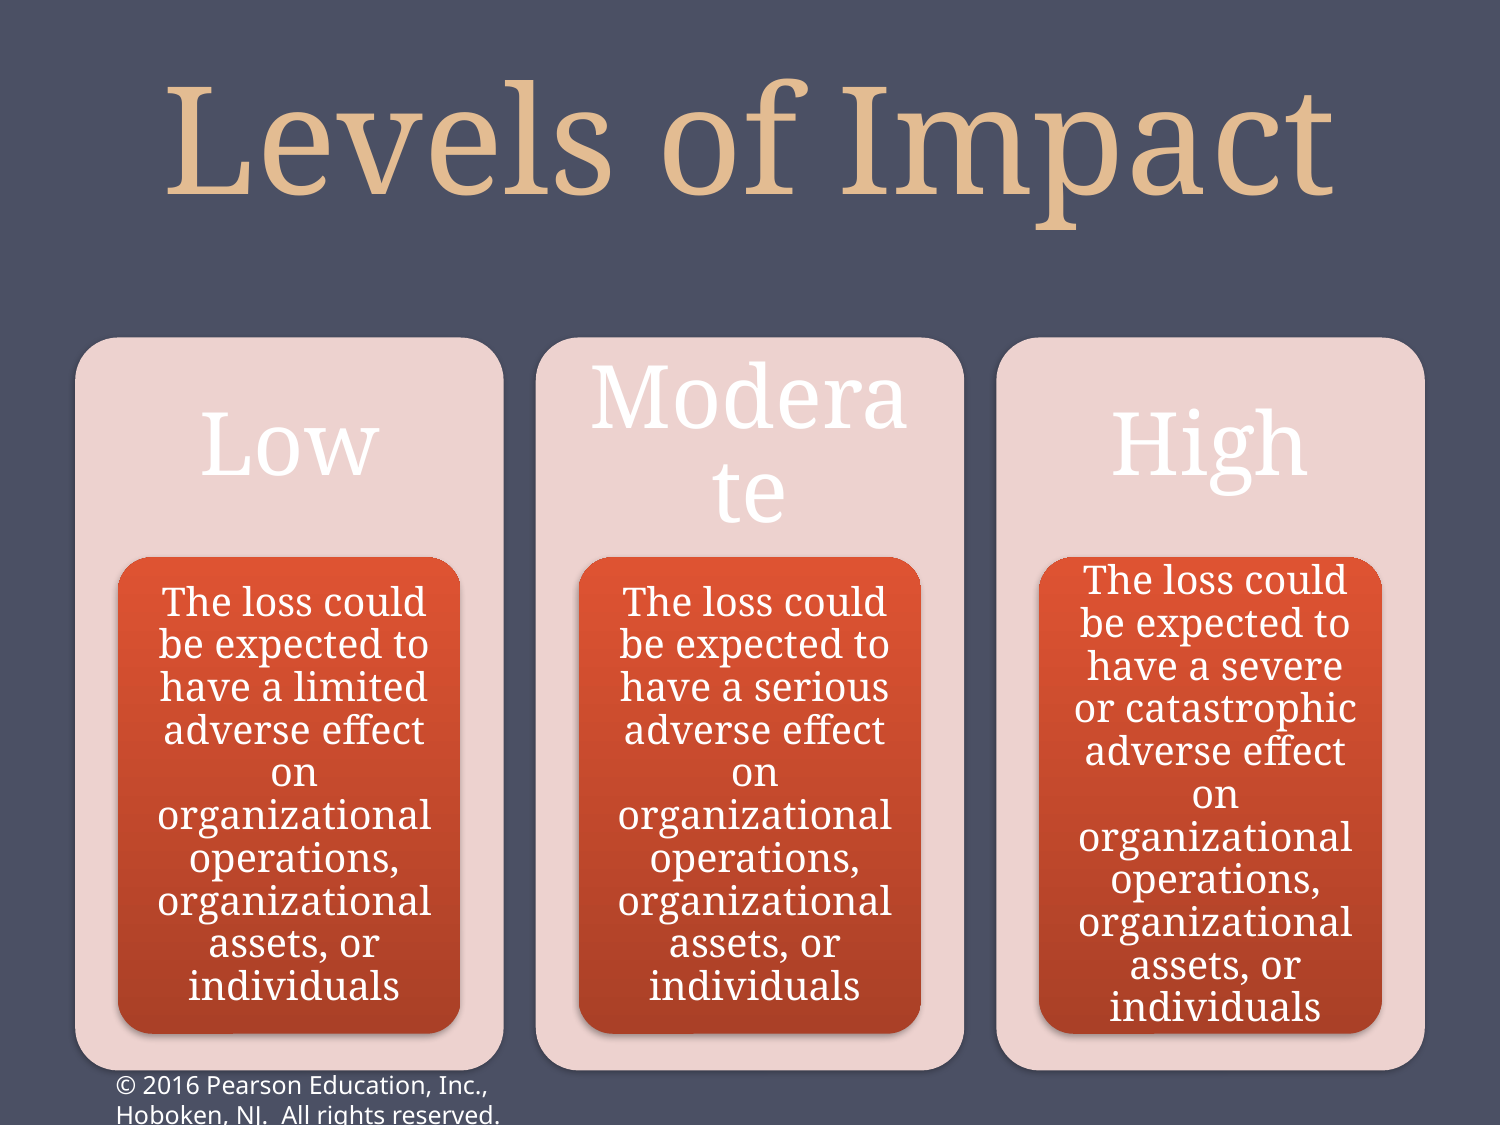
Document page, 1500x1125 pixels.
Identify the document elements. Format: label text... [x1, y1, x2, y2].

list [74, 337, 1426, 1071]
title Levels of Impact [75, 0, 1425, 232]
footer © 2016 Pearson Education, Inc., Hoboken, NJ. All rights reserved. [108, 1080, 576, 1125]
